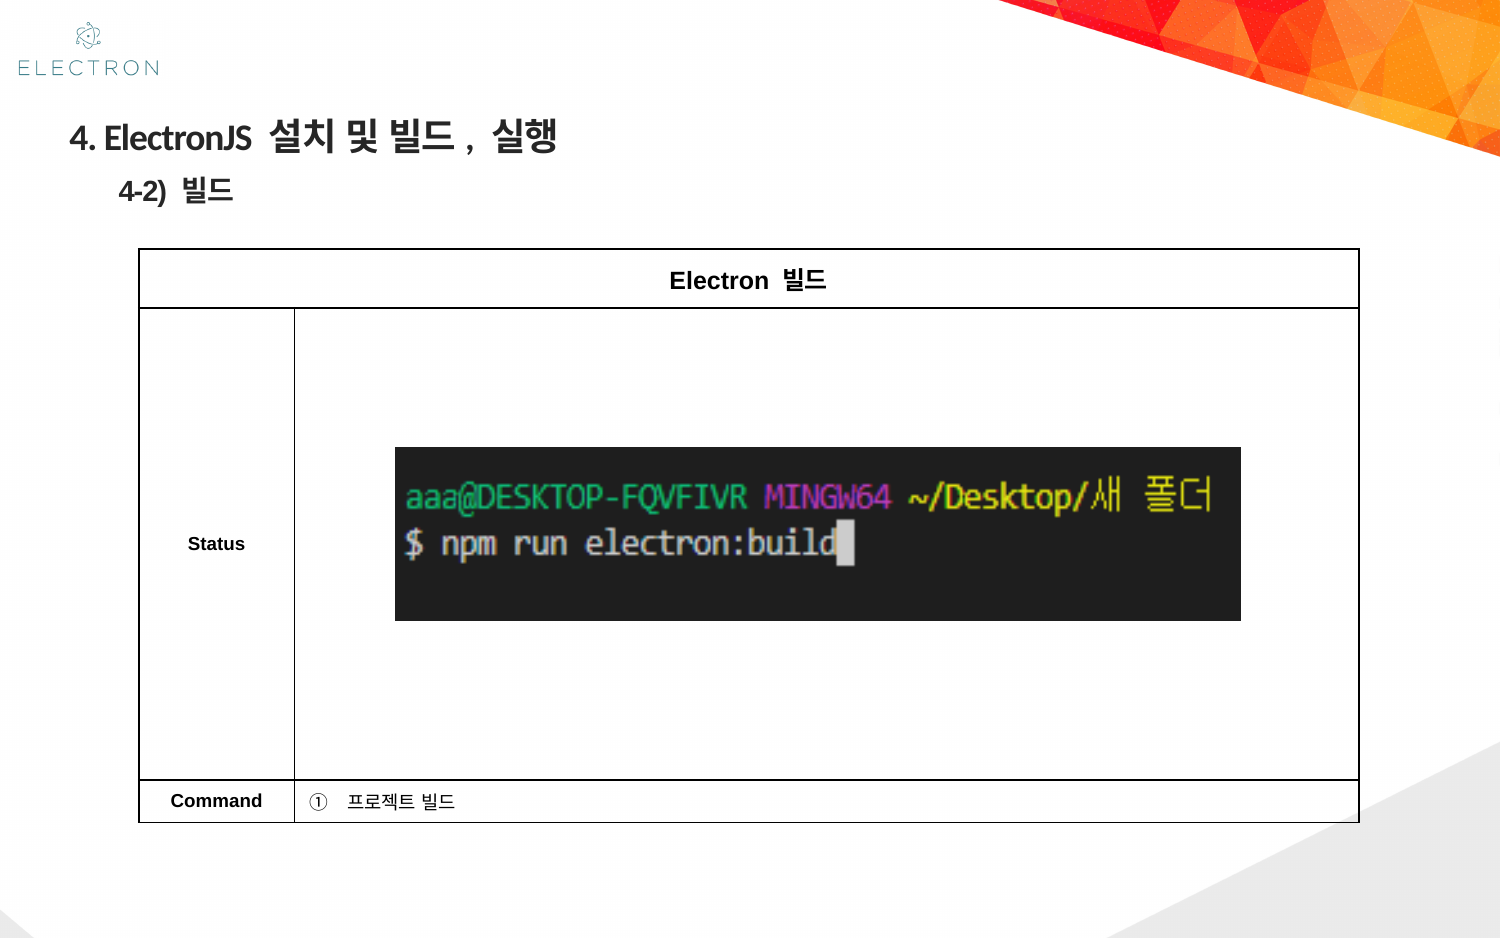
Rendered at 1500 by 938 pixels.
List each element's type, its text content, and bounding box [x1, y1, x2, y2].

table_cell [295, 309, 1358, 779]
table_cell Command [140, 781, 294, 822]
table_cell Status [140, 309, 294, 779]
title 4. ElectronJS 설치 및 빌드, 실행 [69, 118, 1182, 177]
picture [0, 0, 1500, 938]
text_box 4-2) 빌드 [118, 176, 1231, 235]
table_cell 프로젝트 빌드 [295, 781, 1358, 822]
table_header Electron 빌드 [140, 250, 1358, 307]
